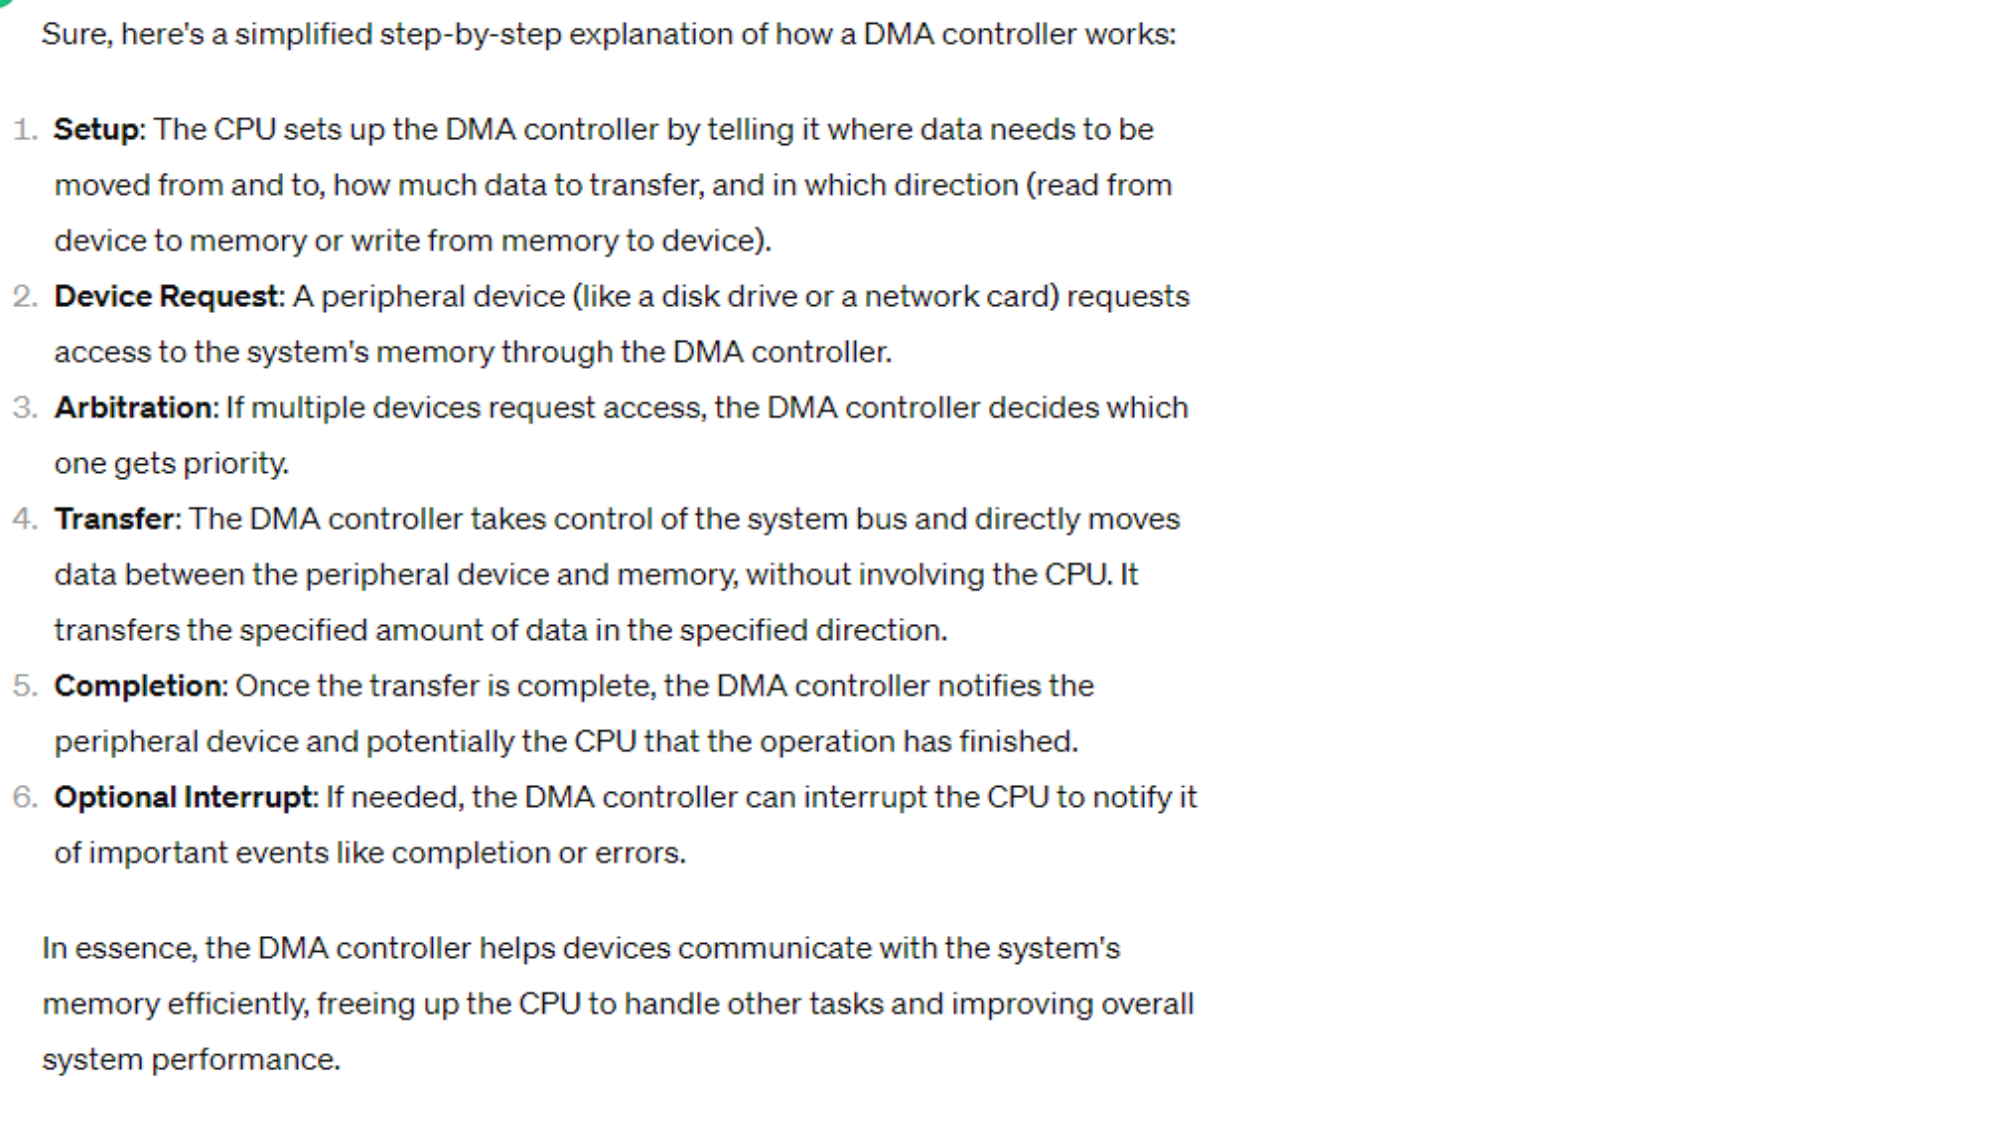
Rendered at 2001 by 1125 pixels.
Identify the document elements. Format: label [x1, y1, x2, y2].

picture [0, 0, 1272, 1092]
